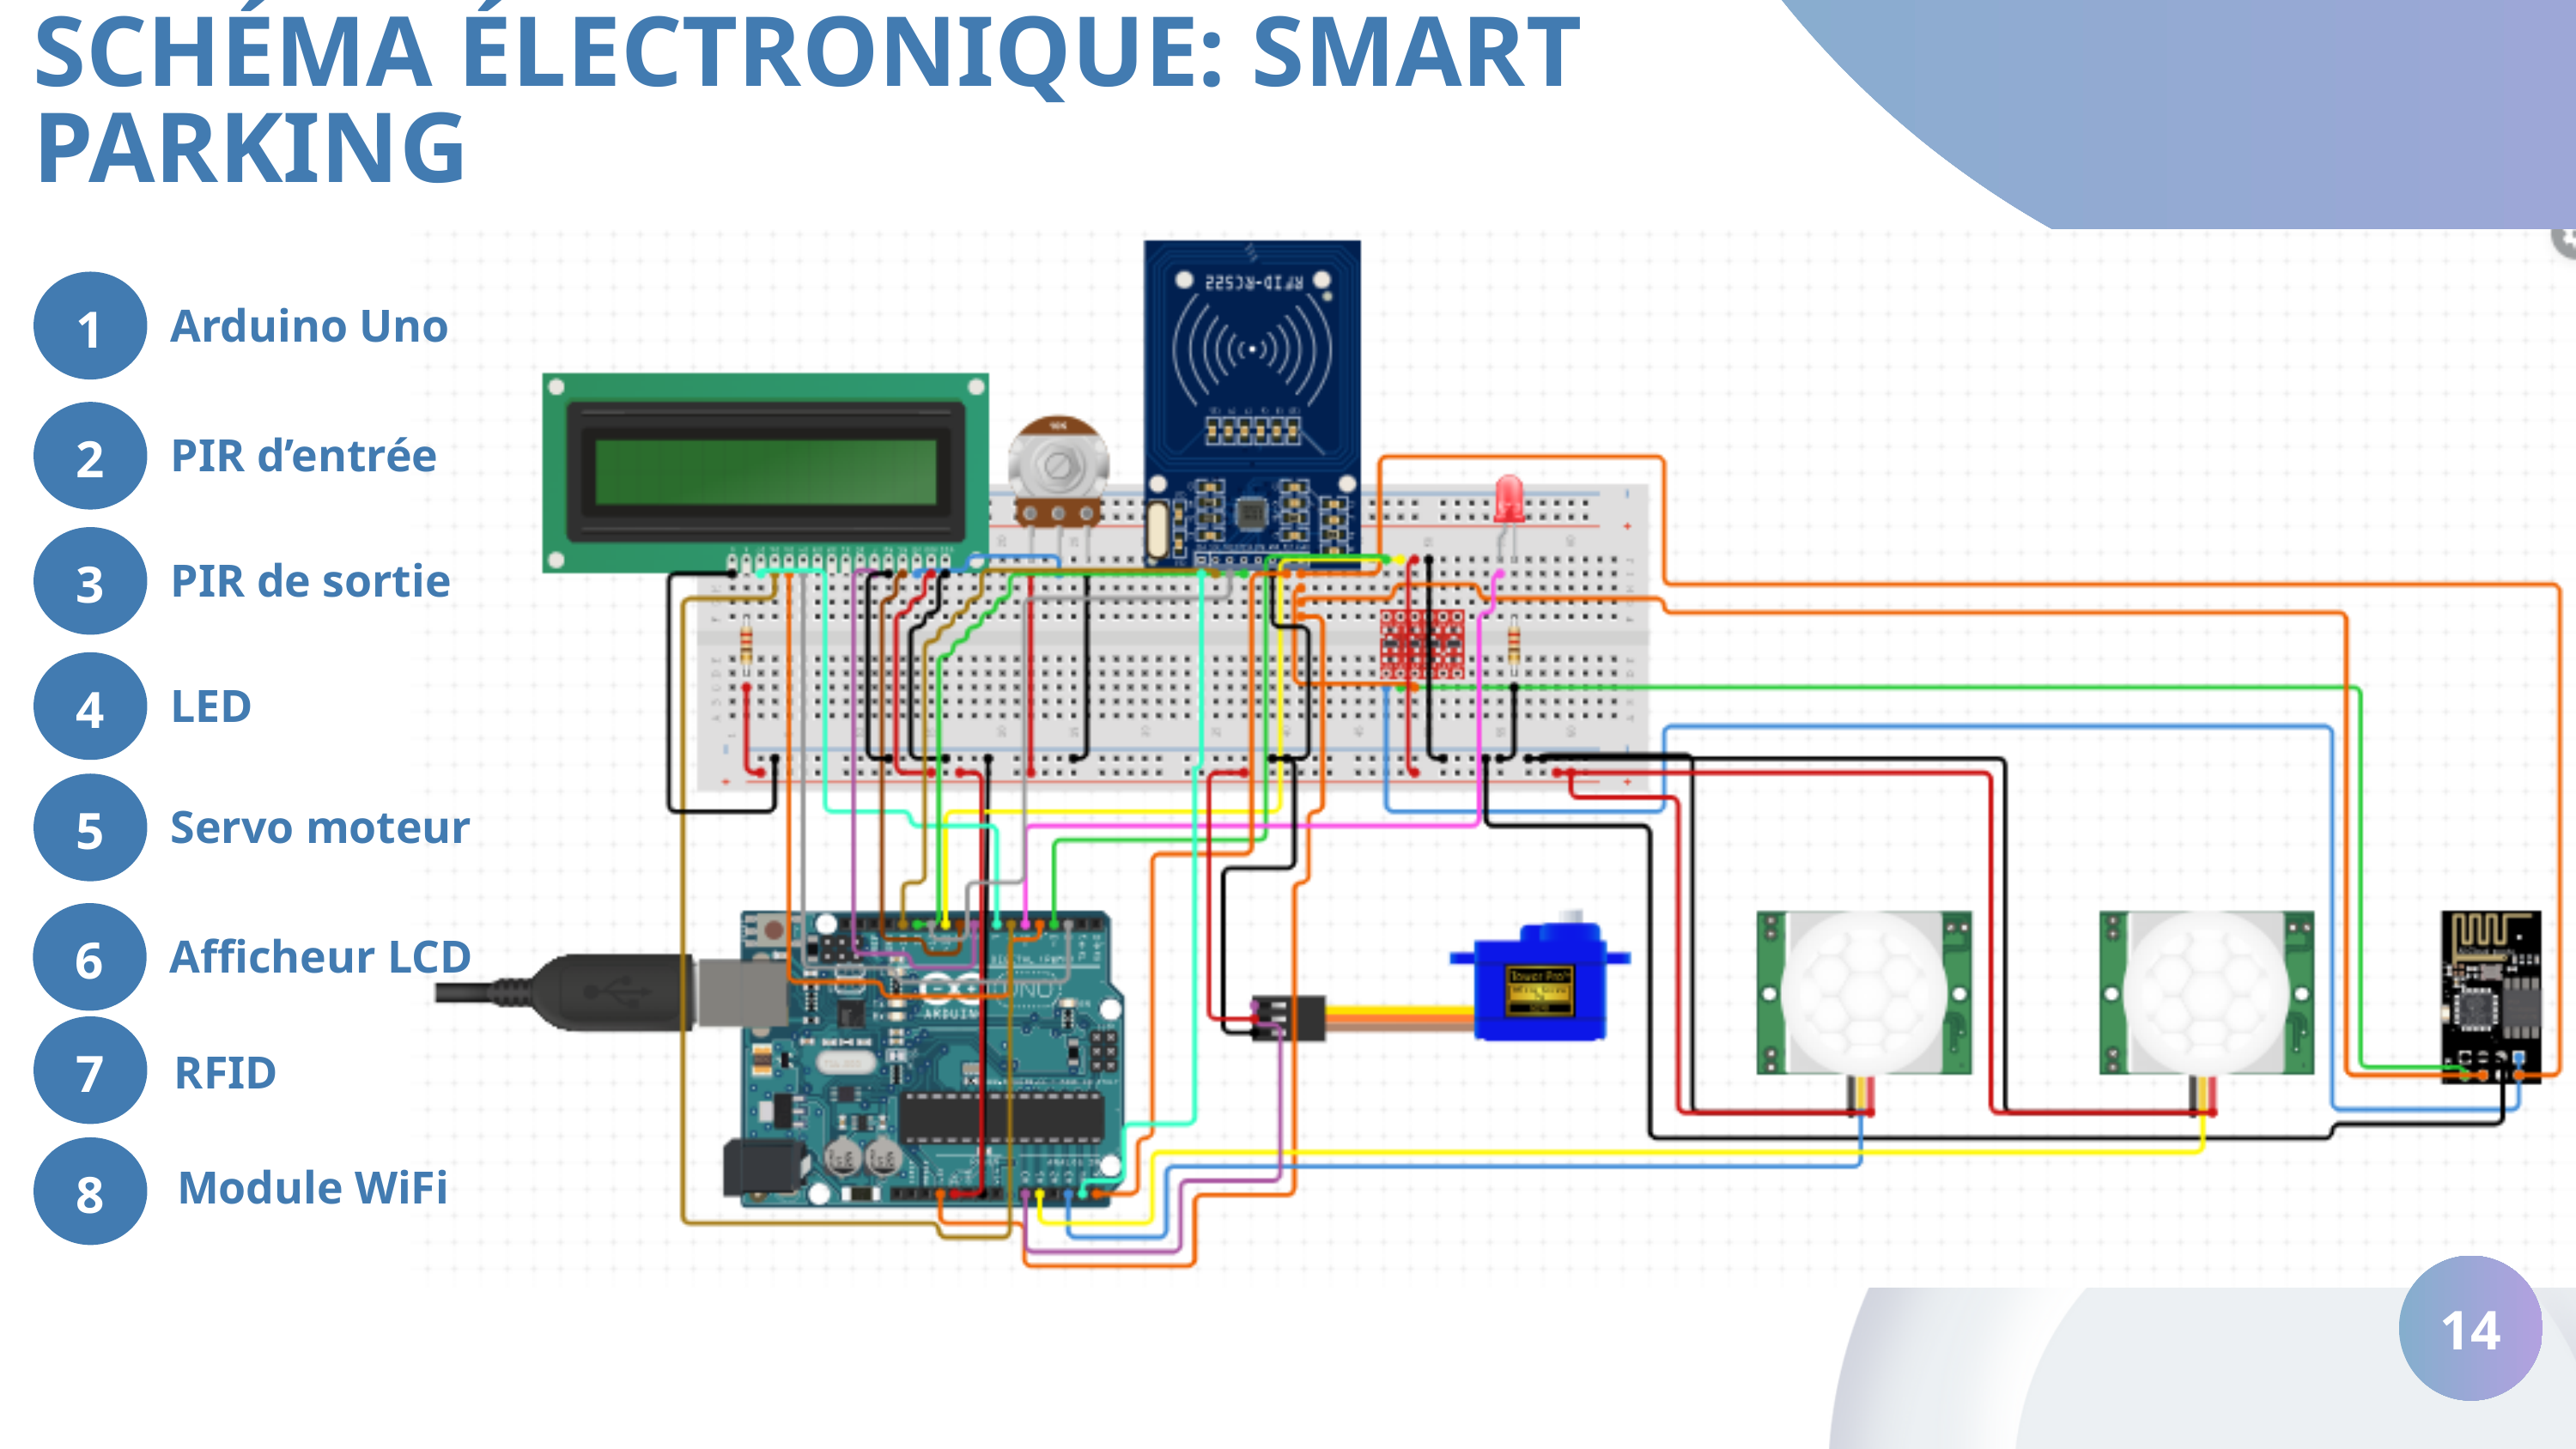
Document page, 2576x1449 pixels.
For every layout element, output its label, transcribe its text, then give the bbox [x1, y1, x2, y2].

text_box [33, 271, 565, 1246]
text_box [1828, 1288, 2576, 1449]
text_box SCHÉMA ÉLECTRONIQUE: SMART PARKING [33, 9, 1572, 203]
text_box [2398, 1255, 2543, 1401]
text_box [1578, 0, 2576, 348]
text_box [410, 229, 2576, 1288]
